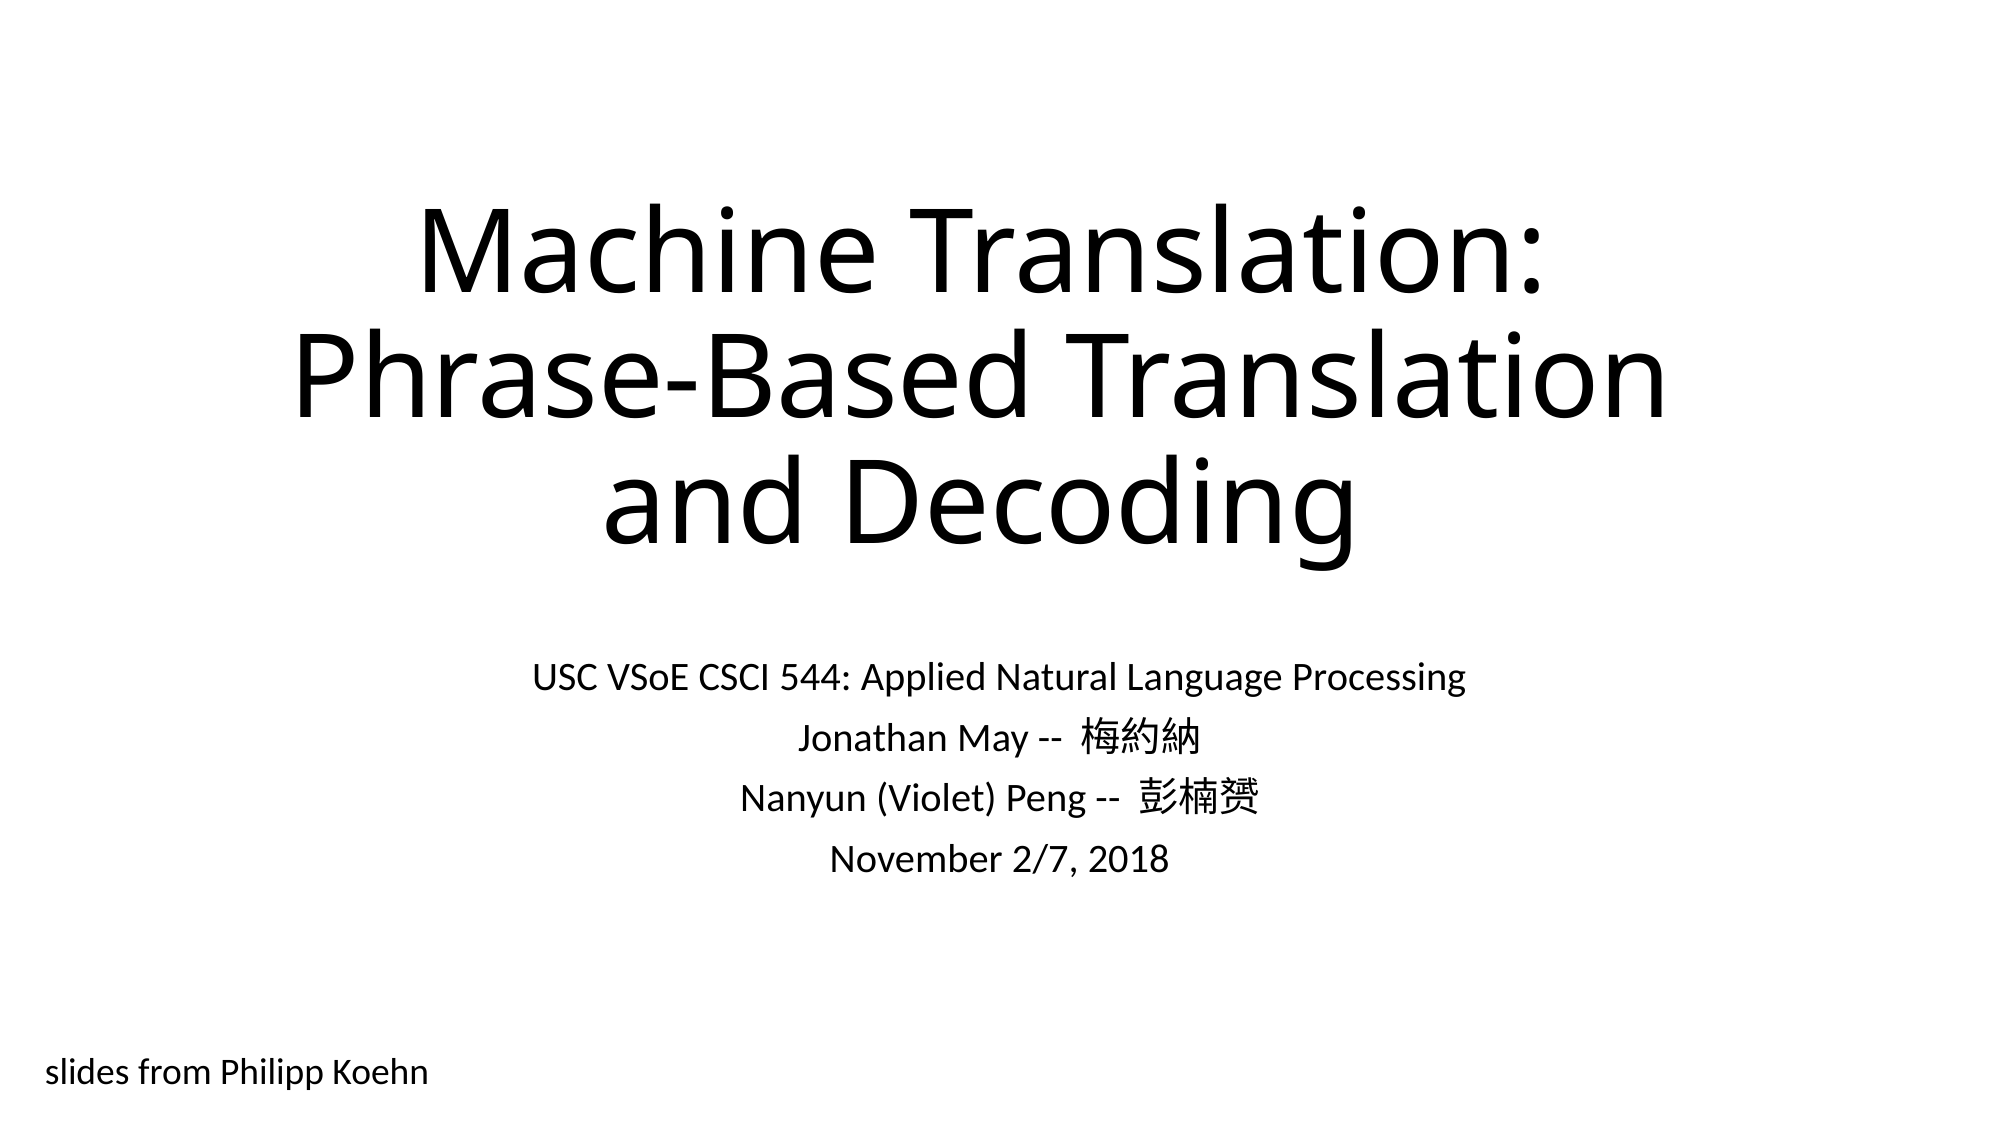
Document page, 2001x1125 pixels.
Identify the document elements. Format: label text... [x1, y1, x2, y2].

title Machine Translation: Phrase-Based Translation and Decoding [211, 184, 1750, 576]
text_box slides from Philipp Koehn [29, 1039, 1107, 1100]
subtitle USC VSoE CSCI 544: Applied Natural Language Processing Jonathan May -- 梅約納 Nanyun (Violet) Peng -- 彭楠赟 November 2/7, 2018 [249, 648, 1750, 889]
